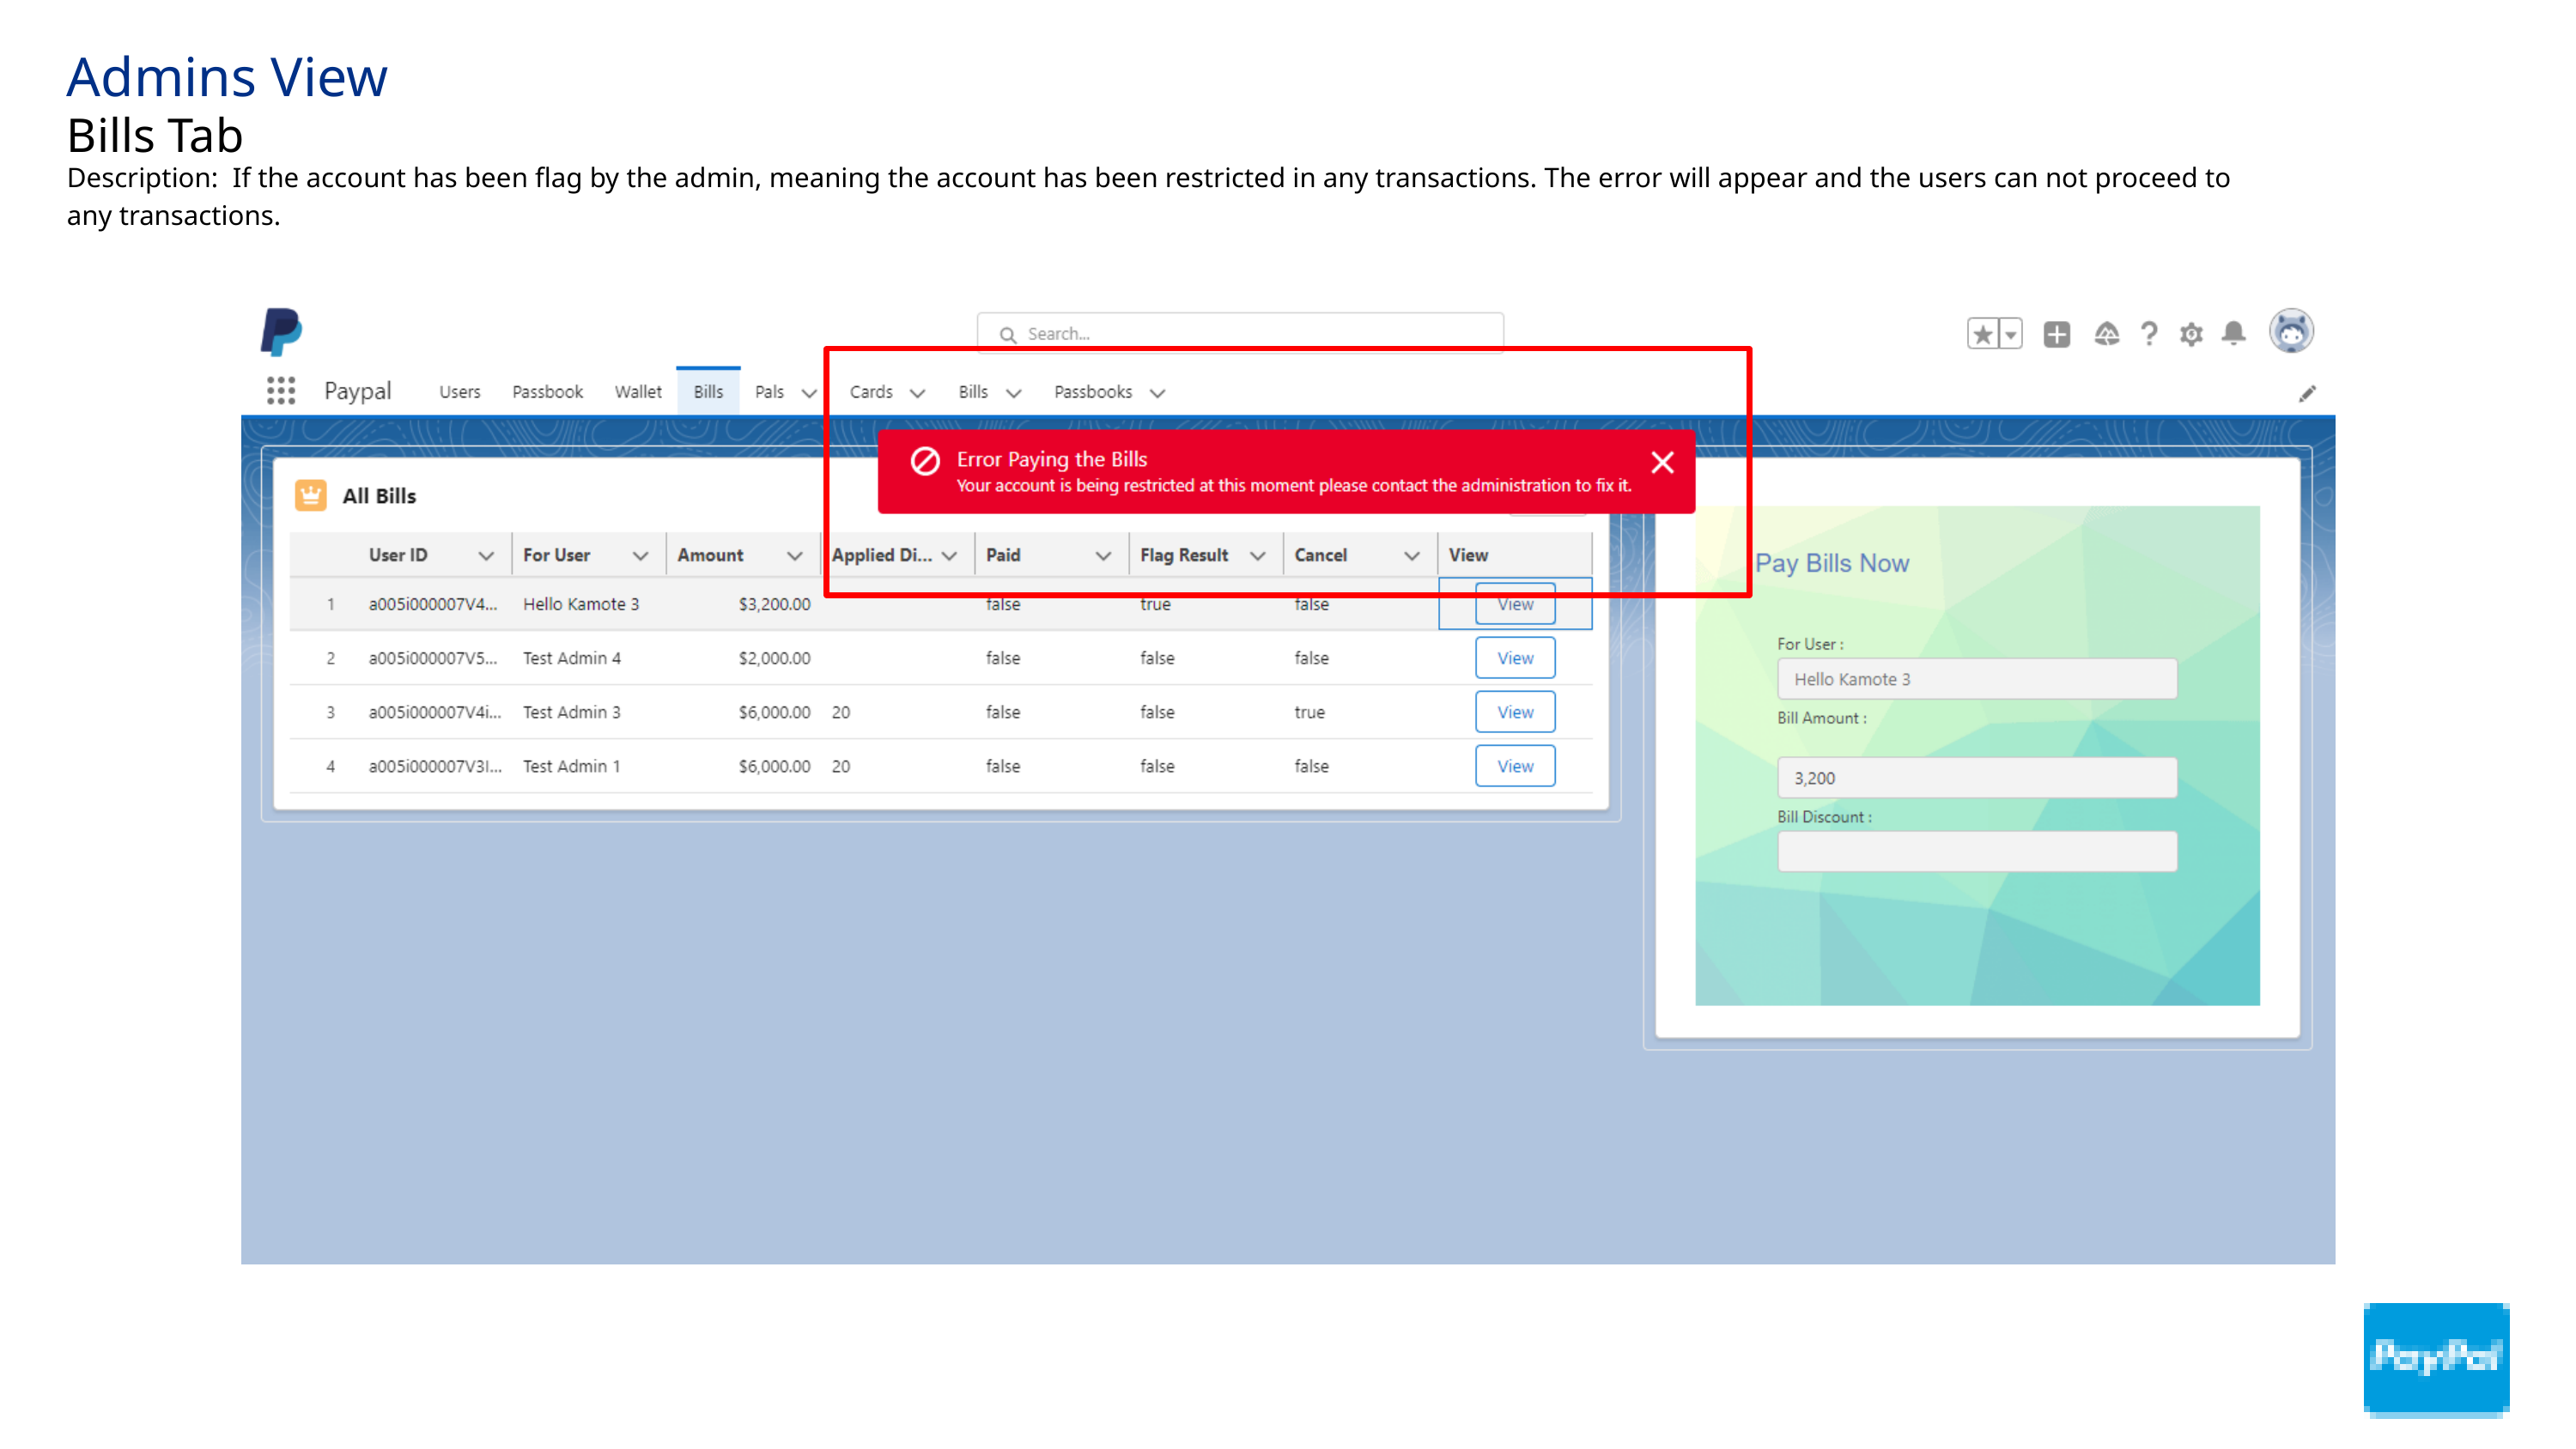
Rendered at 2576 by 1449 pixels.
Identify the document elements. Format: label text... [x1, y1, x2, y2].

text_box Admins View [66, 32, 642, 107]
picture [2364, 1407, 2510, 1419]
picture [2371, 1340, 2502, 1375]
picture [241, 300, 2336, 1264]
picture [2364, 1303, 2369, 1314]
text_box Bills Tab [66, 96, 447, 155]
picture [2504, 1303, 2510, 1314]
text_box Description: If the account has been flag by the admin, meaning the account has been restricted in any transactions. The error will appear and the users can not proceed to any transactions. [66, 155, 2255, 231]
